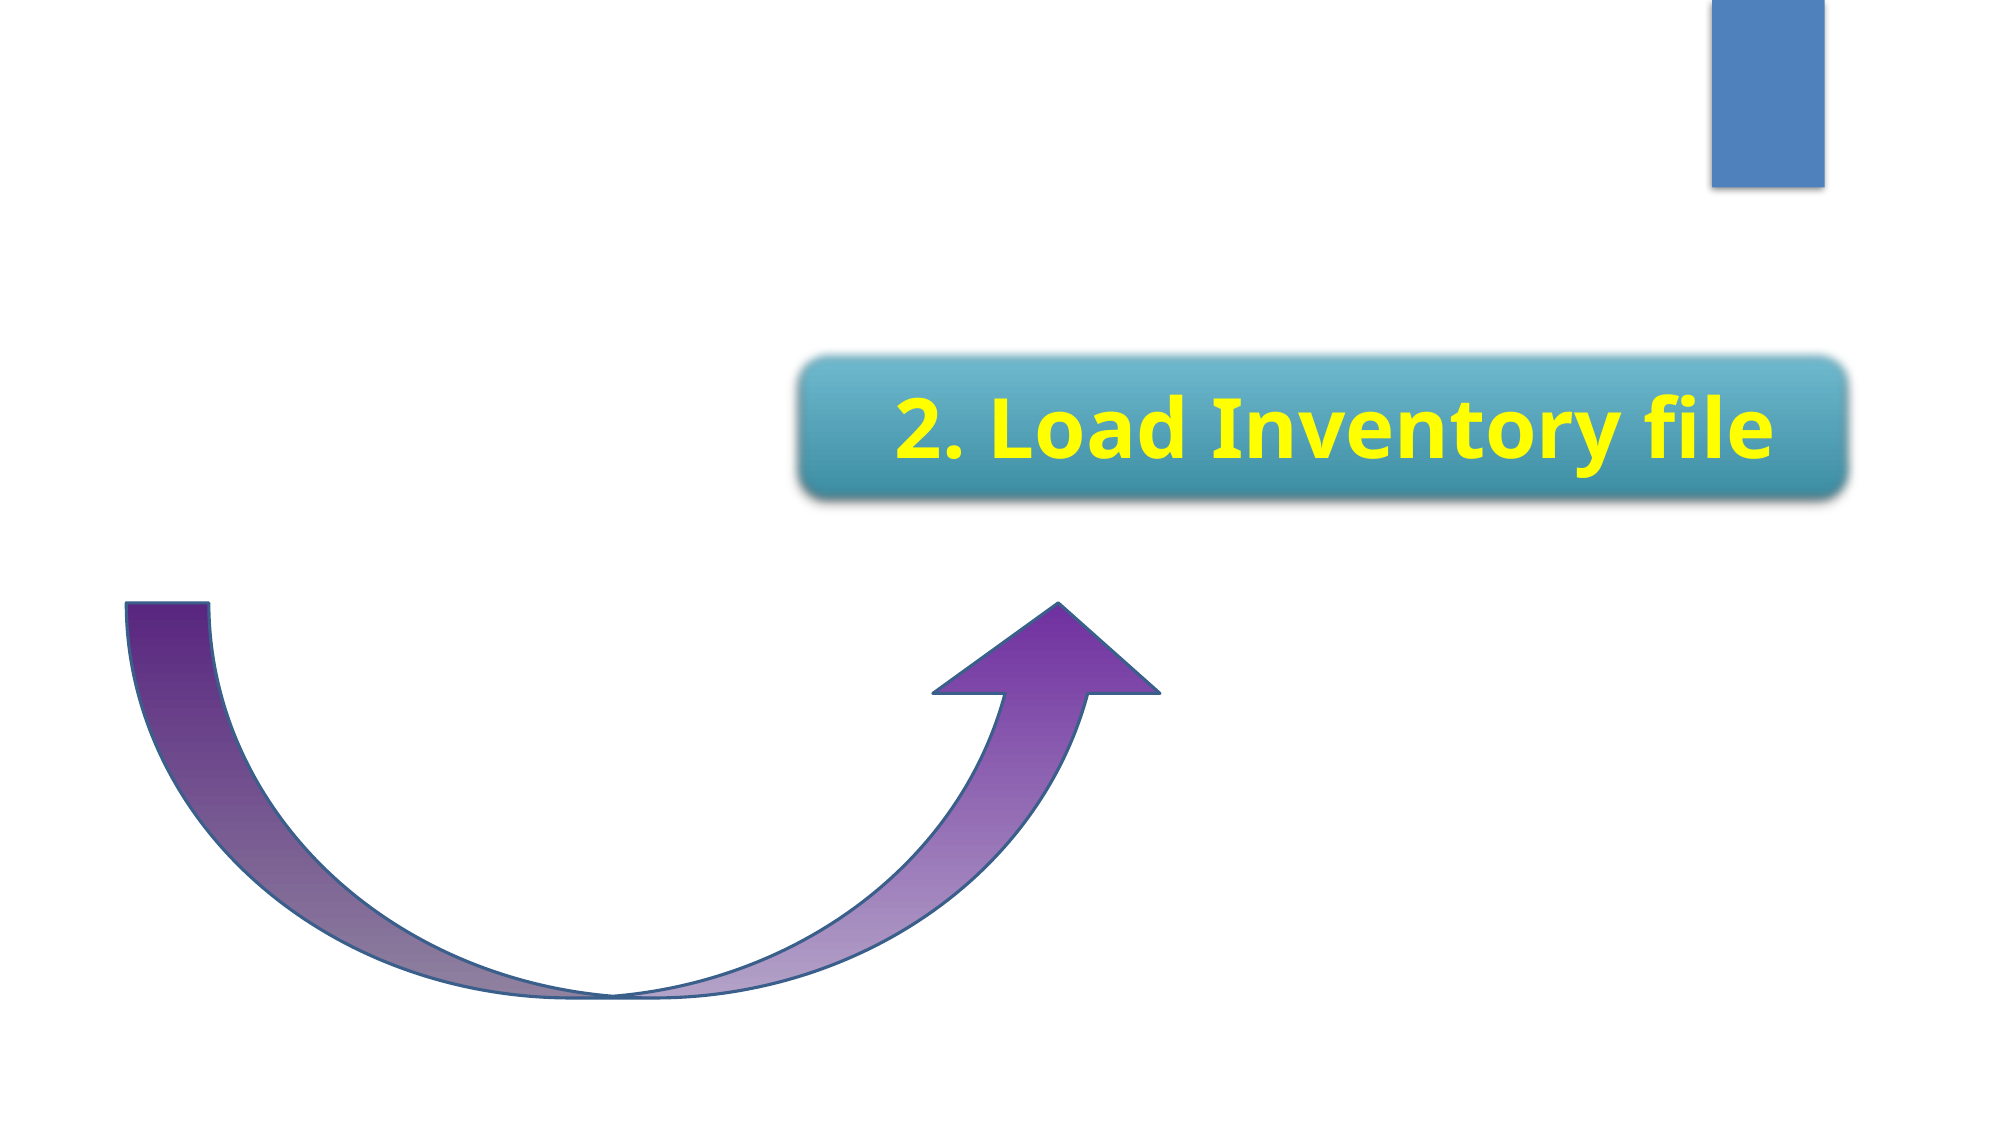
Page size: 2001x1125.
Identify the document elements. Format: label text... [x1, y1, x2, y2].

text_box [124, 601, 1162, 1000]
text_box 2. Load Inventory file [879, 368, 1792, 484]
text_box [808, 364, 1842, 491]
